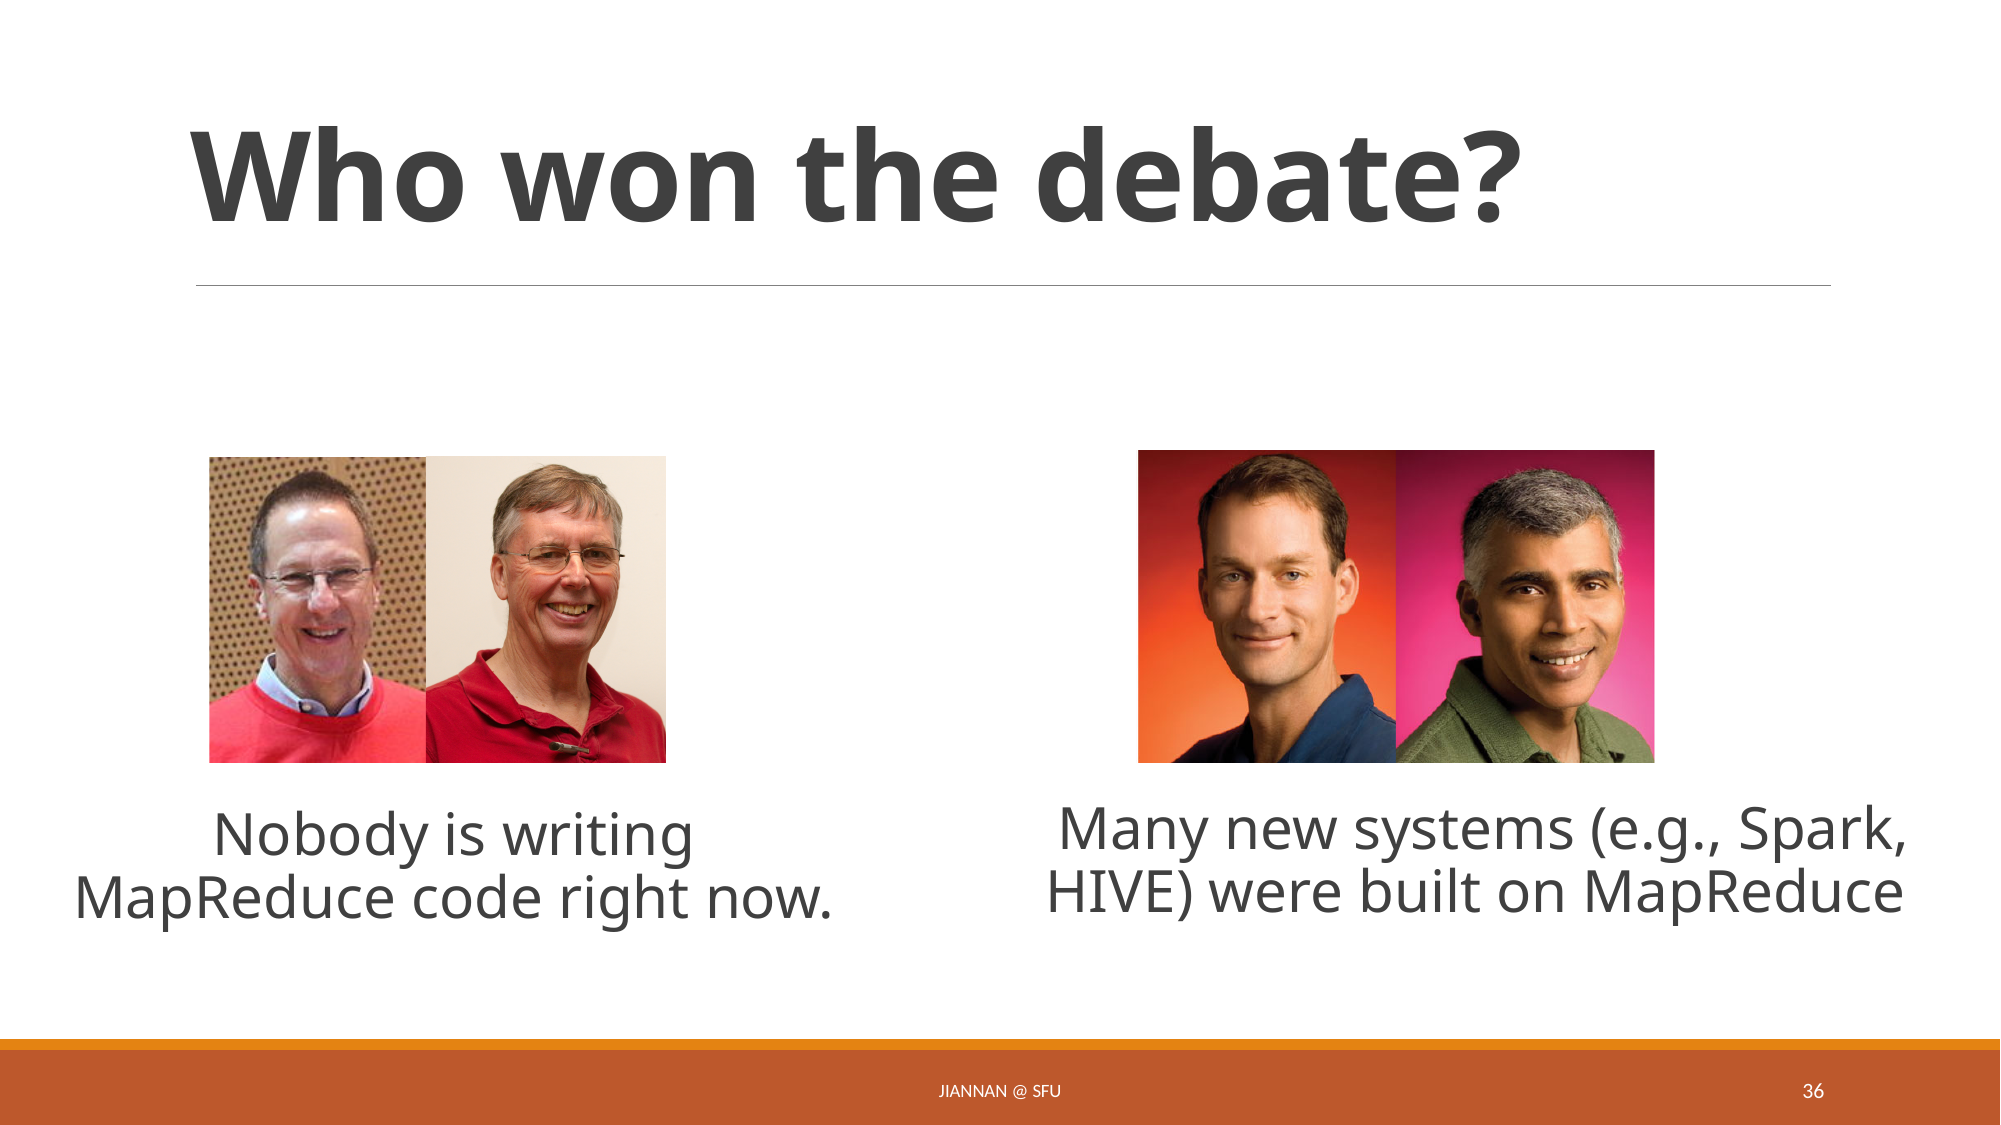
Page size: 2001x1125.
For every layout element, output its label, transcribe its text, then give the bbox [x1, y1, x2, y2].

text_box Many new systems (e.g., Spark, HIVE) were built on MapReduce [968, 791, 1984, 948]
picture [1136, 450, 1656, 763]
list Nobody is writing MapReduce code right now. [34, 797, 858, 975]
title Who won the debate? [175, 16, 1826, 255]
slide_number 36 [1624, 1059, 1840, 1120]
footer Jiannan @ SFU [604, 1059, 1396, 1120]
picture [208, 455, 667, 763]
